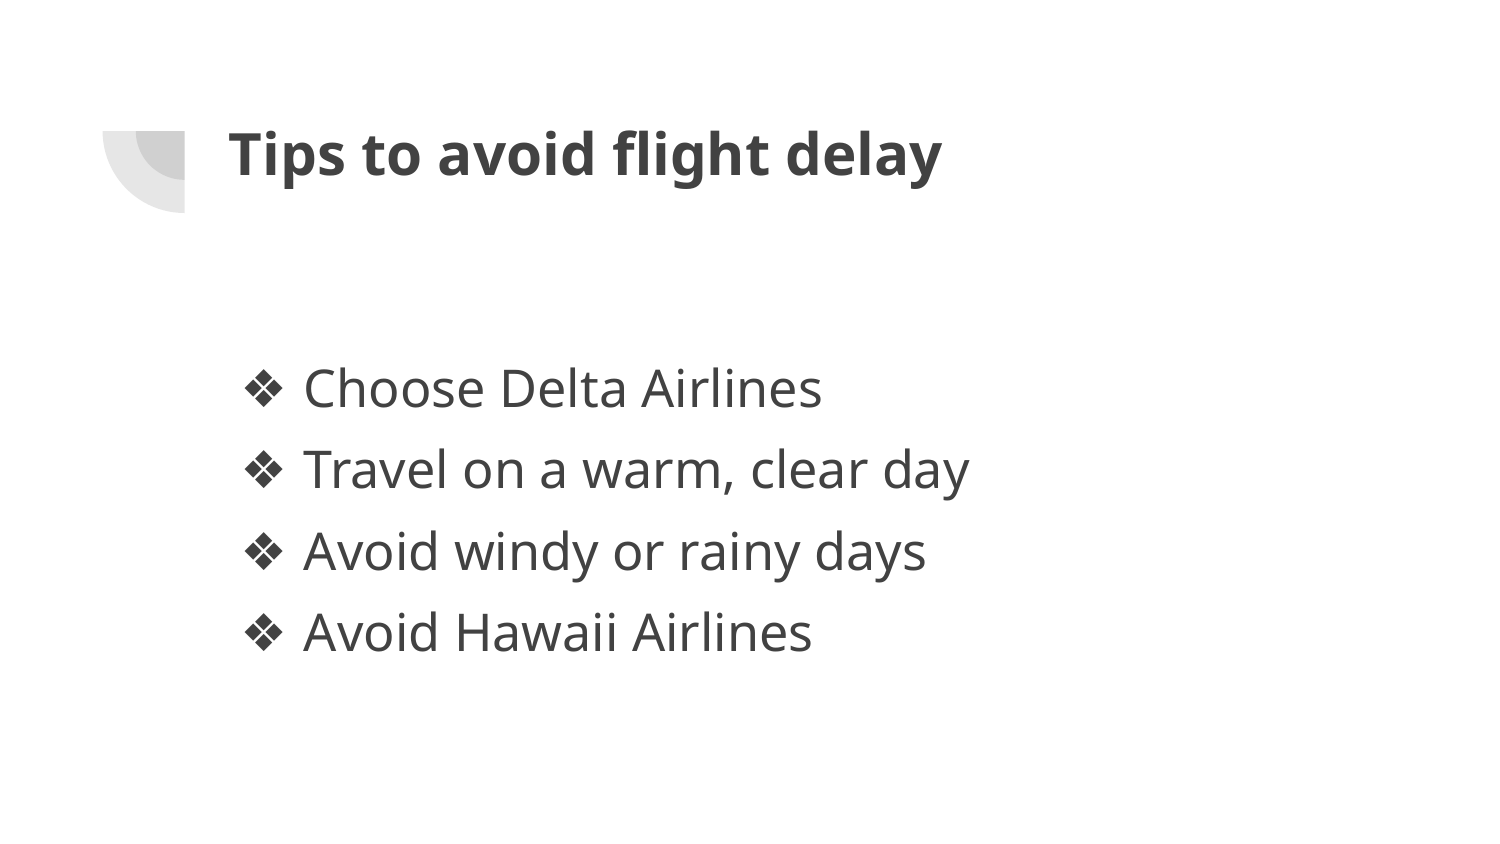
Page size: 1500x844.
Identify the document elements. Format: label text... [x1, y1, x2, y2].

list Choose Delta Airlines Travel on a warm, clear day Avoid windy or rainy days Avoid Hawaii Airlines [213, 326, 1368, 744]
title Tips to avoid flight delay [213, 98, 1368, 263]
